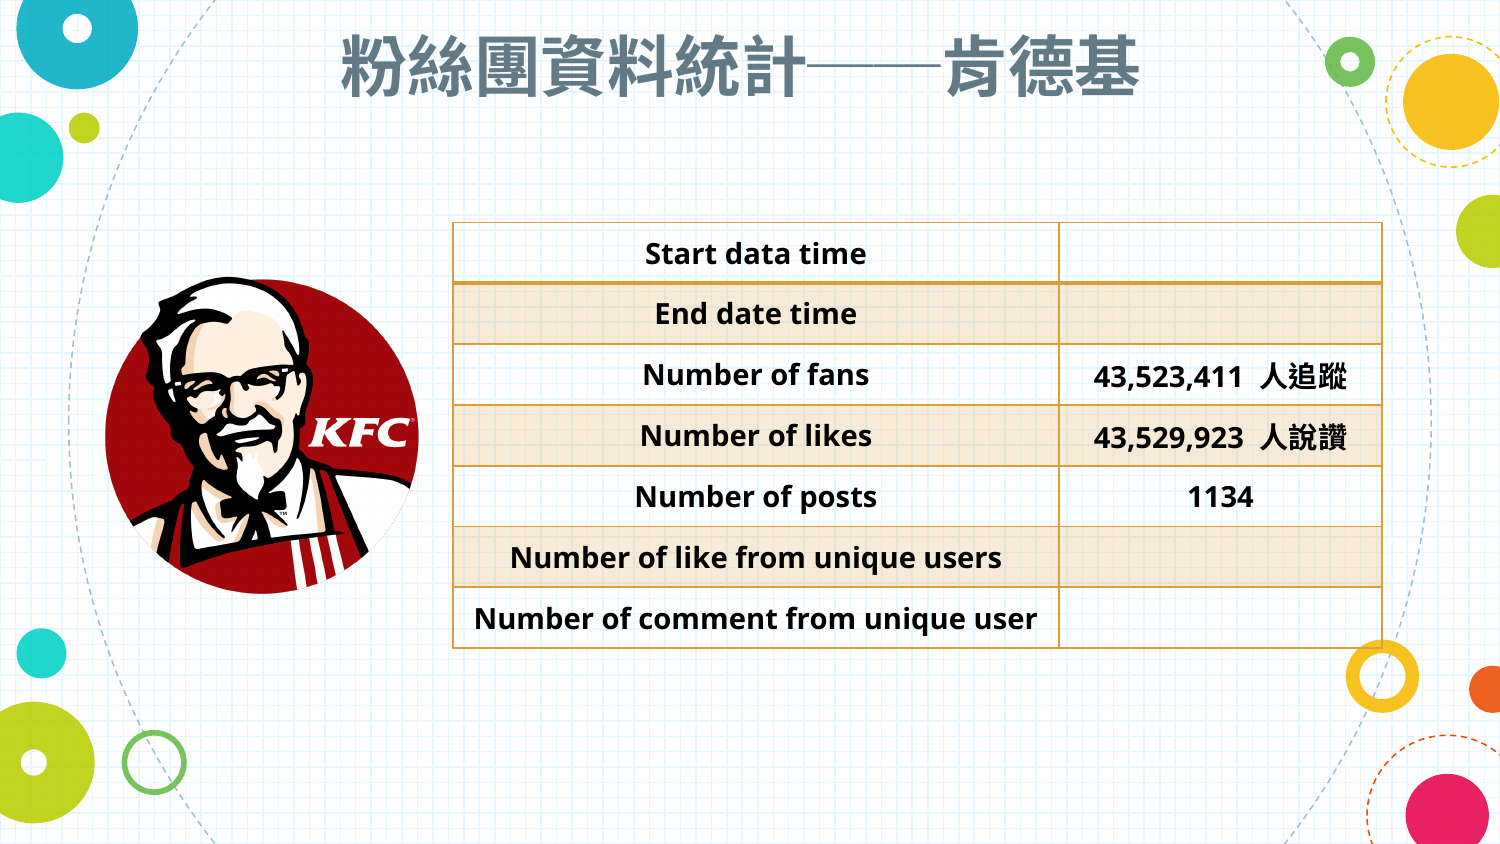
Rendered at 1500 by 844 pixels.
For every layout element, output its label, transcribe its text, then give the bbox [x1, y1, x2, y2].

table_cell Number of likes [454, 406, 1058, 465]
table_cell [1060, 285, 1381, 343]
picture [99, 274, 421, 596]
table_header [1060, 223, 1381, 281]
table_cell 43,529,923 人說讚 [1060, 406, 1381, 465]
table_cell [1060, 527, 1381, 586]
table_header Start data time [454, 223, 1058, 281]
table_cell 43,523,411 人追蹤 [1060, 345, 1381, 404]
table_cell 1134 [1060, 467, 1381, 526]
table_cell Number of posts [454, 467, 1058, 526]
table_cell Number of comment from unique user [454, 588, 1058, 647]
table_cell End date time [454, 285, 1058, 343]
table_cell Number of like from unique users [454, 527, 1058, 586]
text_box 粉絲團資料統計──肯德基 [308, 14, 1175, 120]
table_cell [1060, 588, 1381, 647]
table_cell Number of fans [454, 345, 1058, 404]
